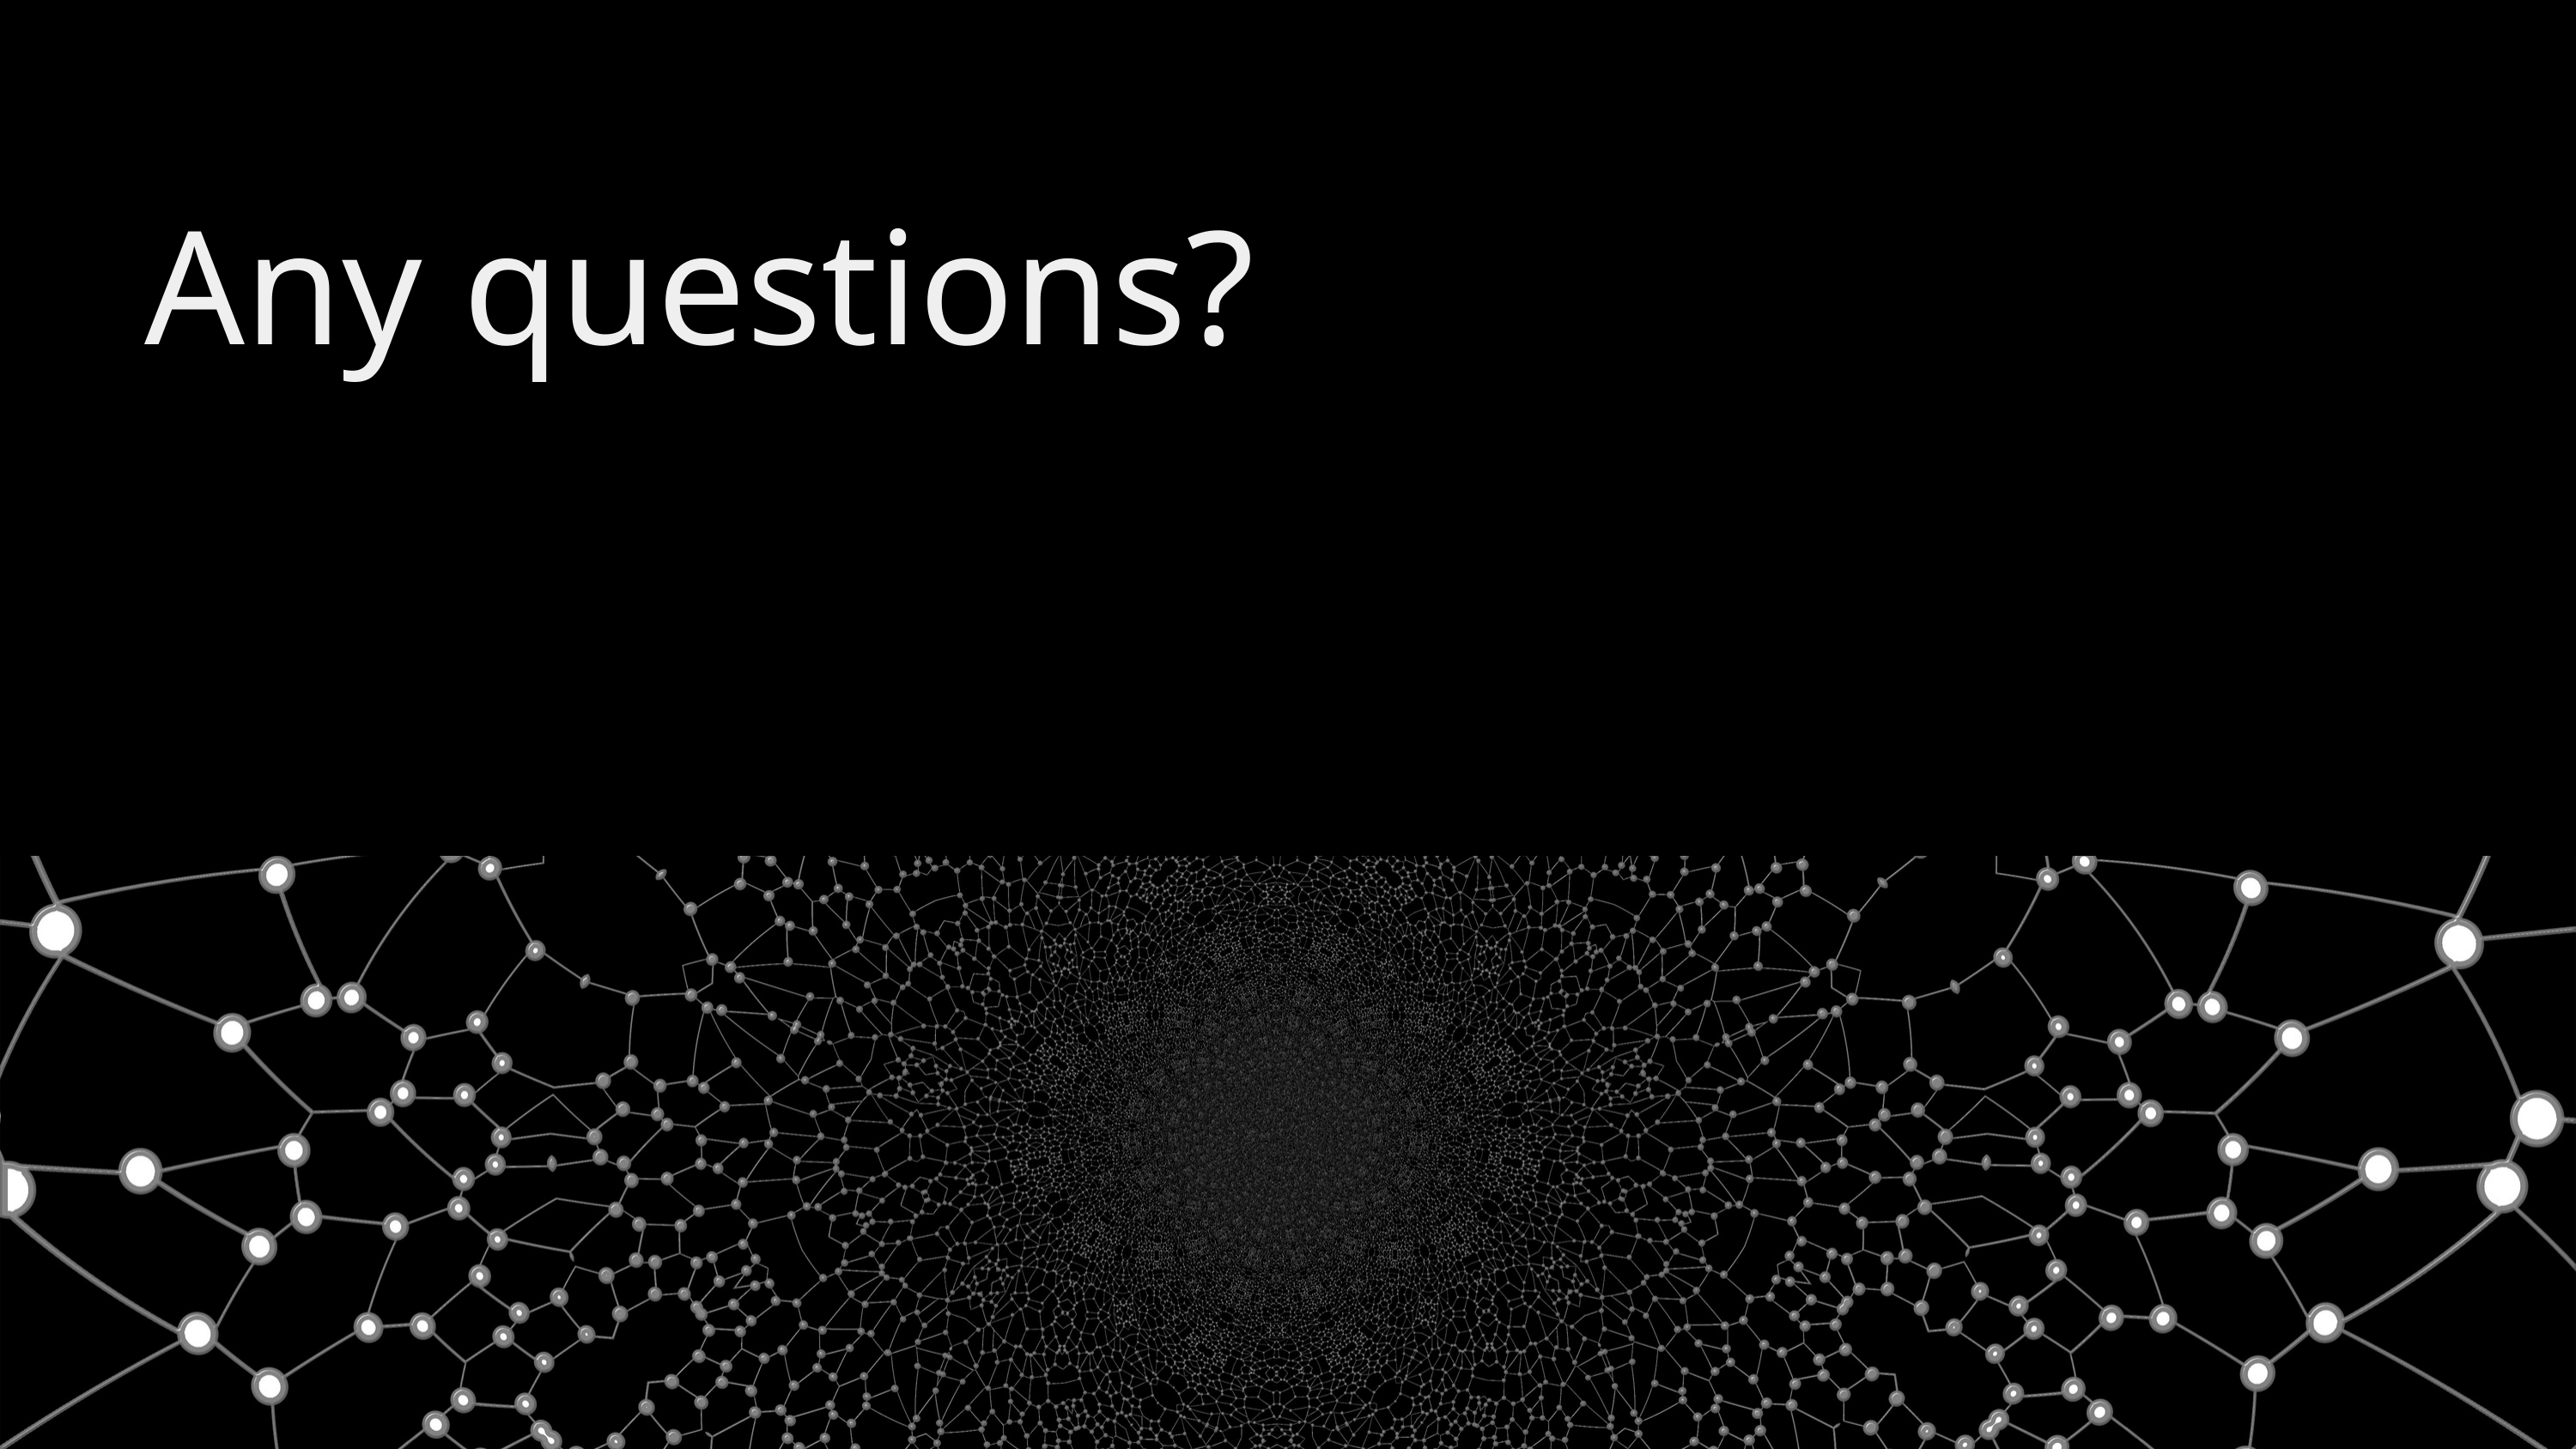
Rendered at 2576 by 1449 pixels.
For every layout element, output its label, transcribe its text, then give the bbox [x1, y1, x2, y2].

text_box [0, 856, 2576, 1449]
text_box Any questions? [144, 186, 1289, 377]
